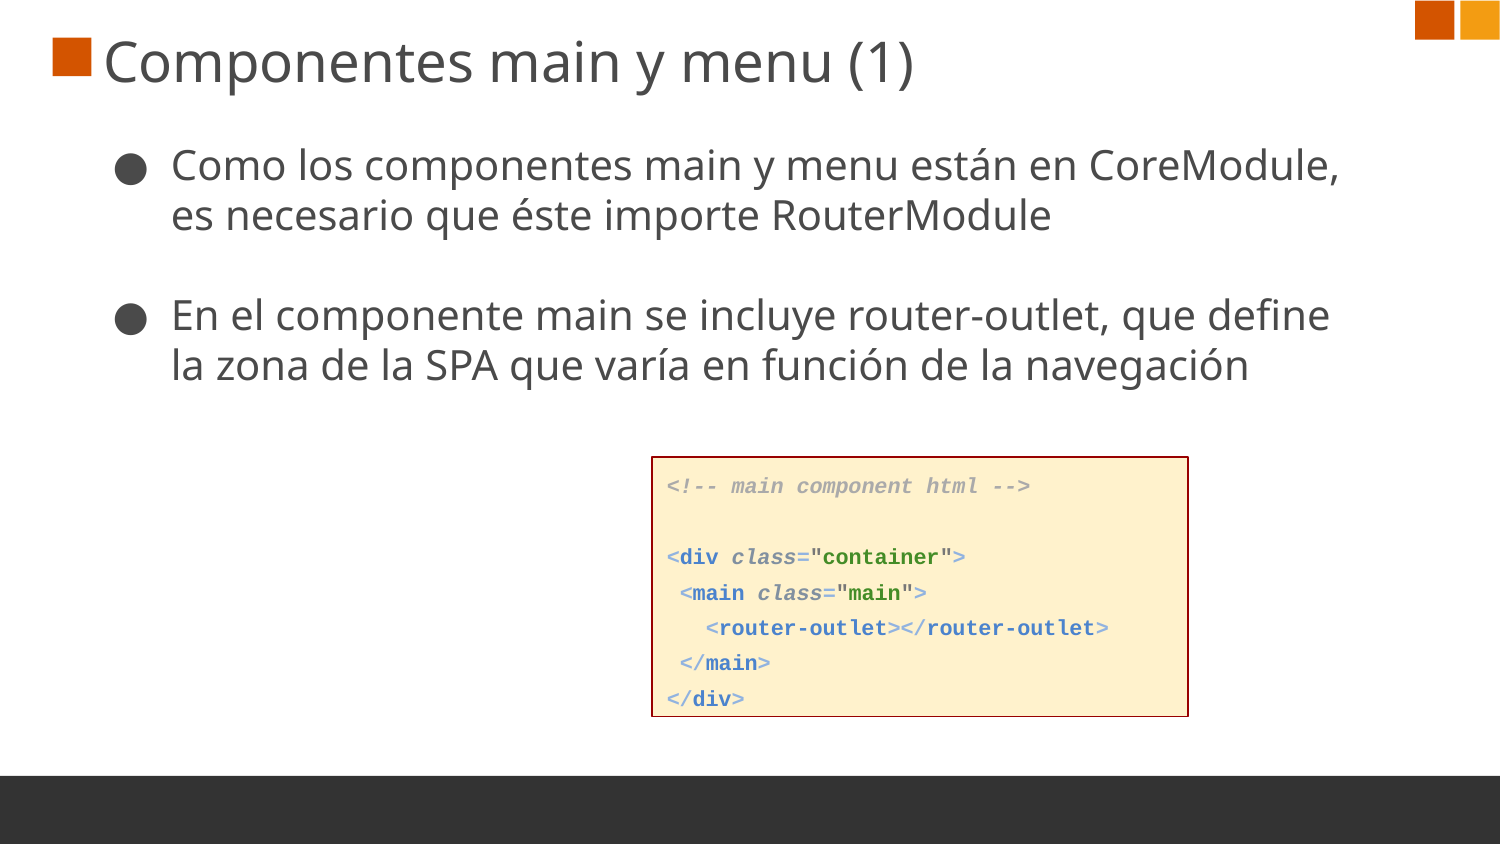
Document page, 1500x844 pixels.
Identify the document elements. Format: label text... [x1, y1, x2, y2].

text_box <!-- main component html --> <div class="container"> <main class="main"> <router-outlet></router-outlet> </main> </div> [651, 456, 1189, 717]
list Como los componentes main y menu están en CoreModule, es necesario que éste importe RouterModule En el componente main se incluye router-outlet, que define la zona de la SPA que varía en función de la navegación [87, 130, 1363, 419]
title Componentes main y menu (1) [94, 17, 1381, 107]
